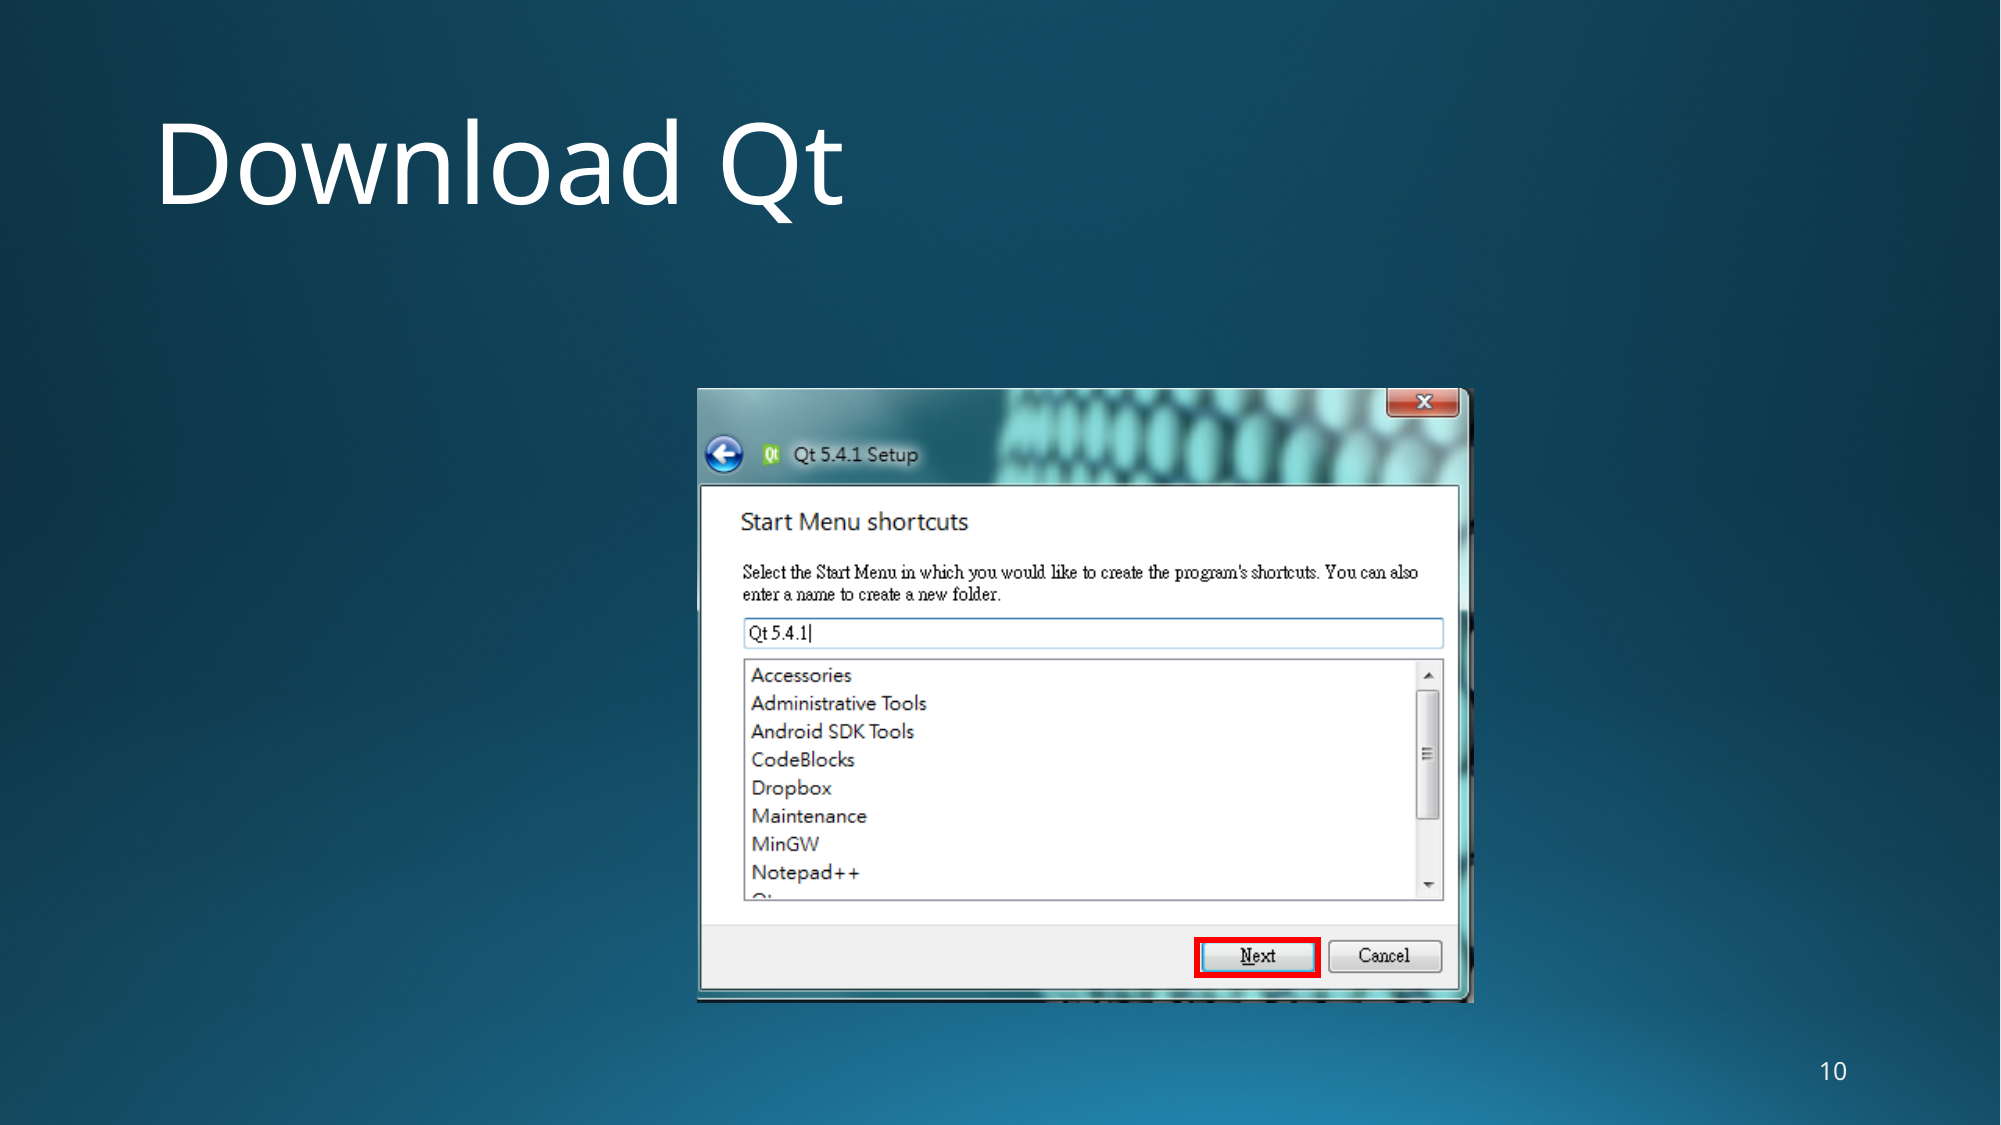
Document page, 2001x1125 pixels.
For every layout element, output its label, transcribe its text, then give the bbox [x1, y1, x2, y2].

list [697, 388, 1474, 1003]
picture [0, 0, 2001, 1125]
title Download Qt [137, 59, 1863, 278]
slide_number 10 [1412, 1042, 1863, 1103]
